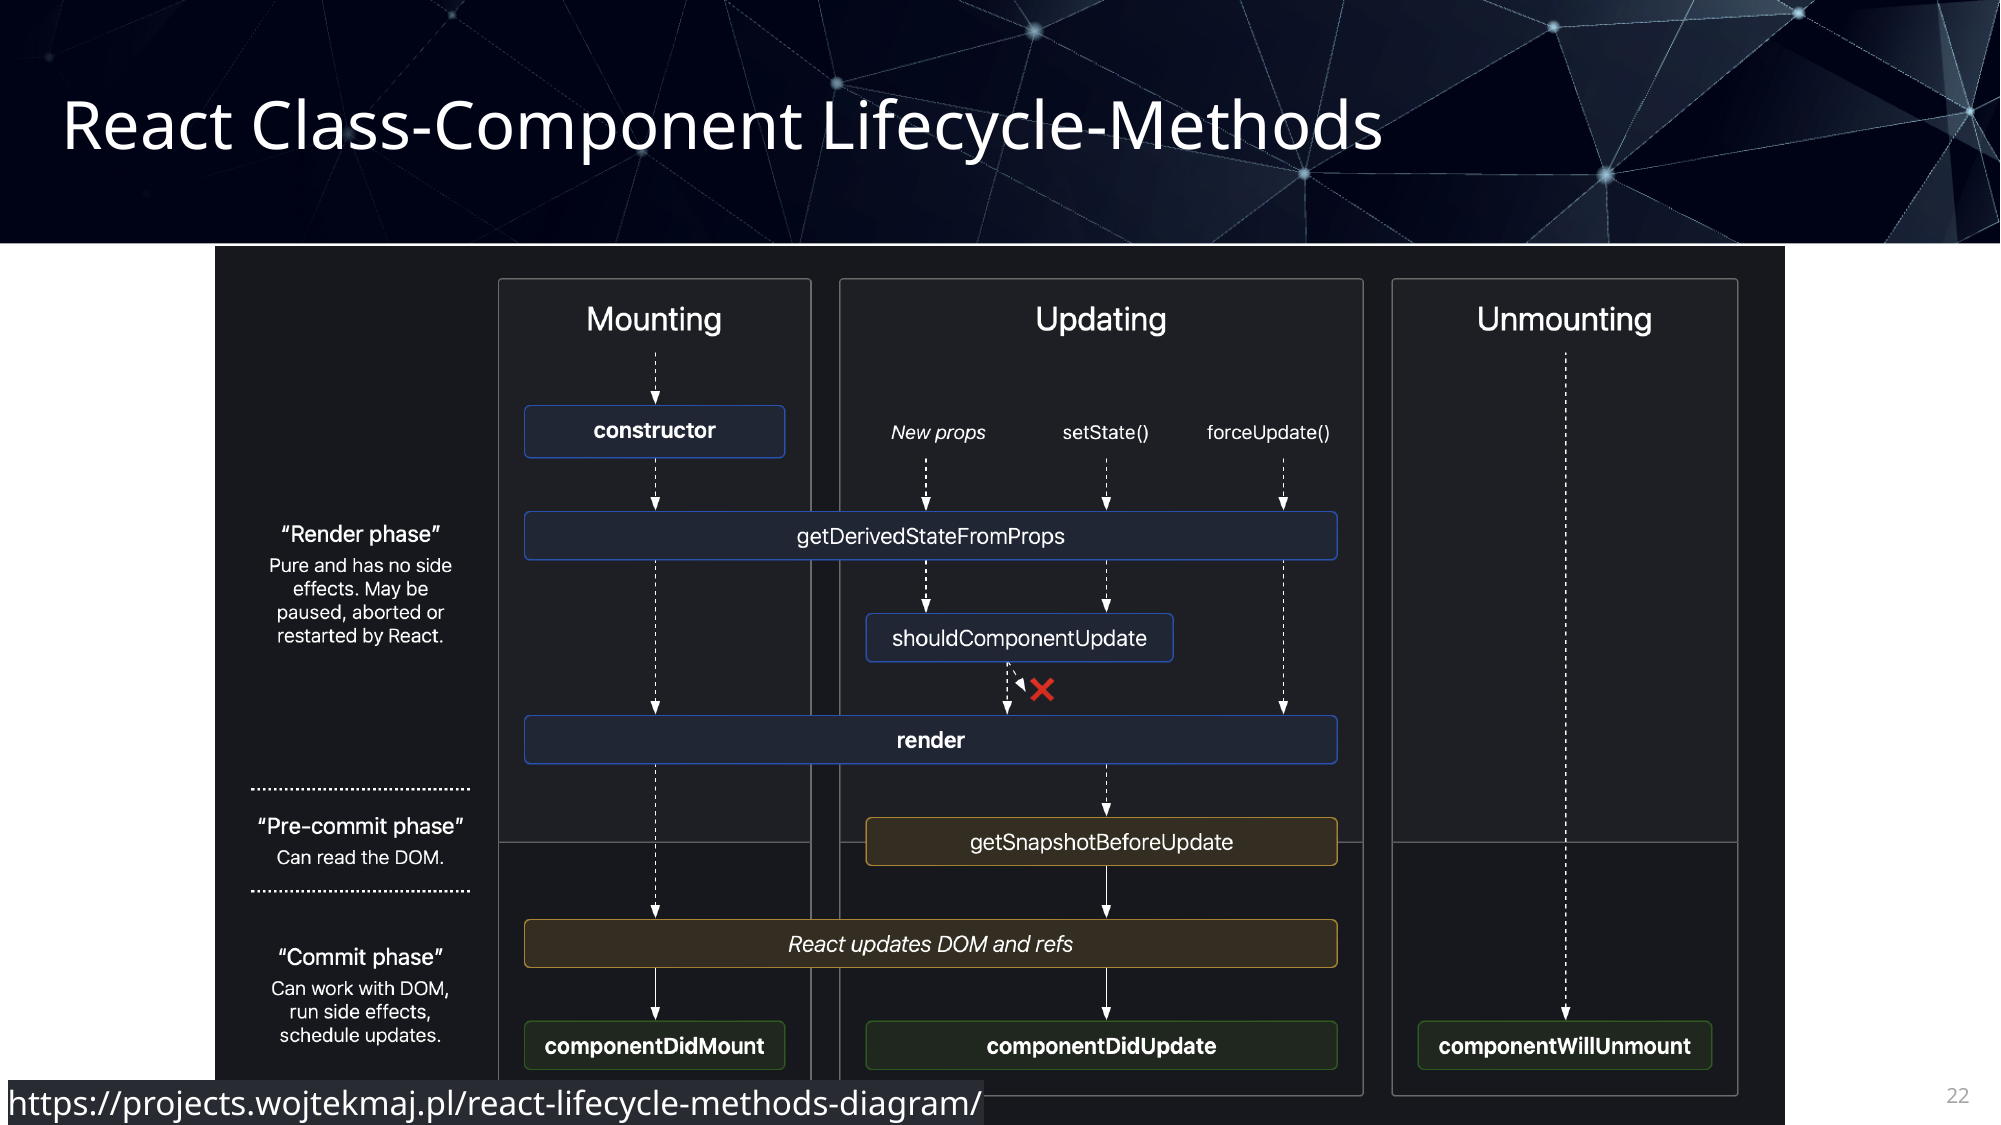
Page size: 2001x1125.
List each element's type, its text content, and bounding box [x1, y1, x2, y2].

list React Class-Component Lifecycle-Methods [55, 76, 1945, 220]
picture [0, 0, 2000, 244]
picture [215, 246, 1785, 1125]
text_box https://projects.wojtekmaj.pl/react-lifecycle-methods-diagram/ [7, 1082, 215, 1118]
